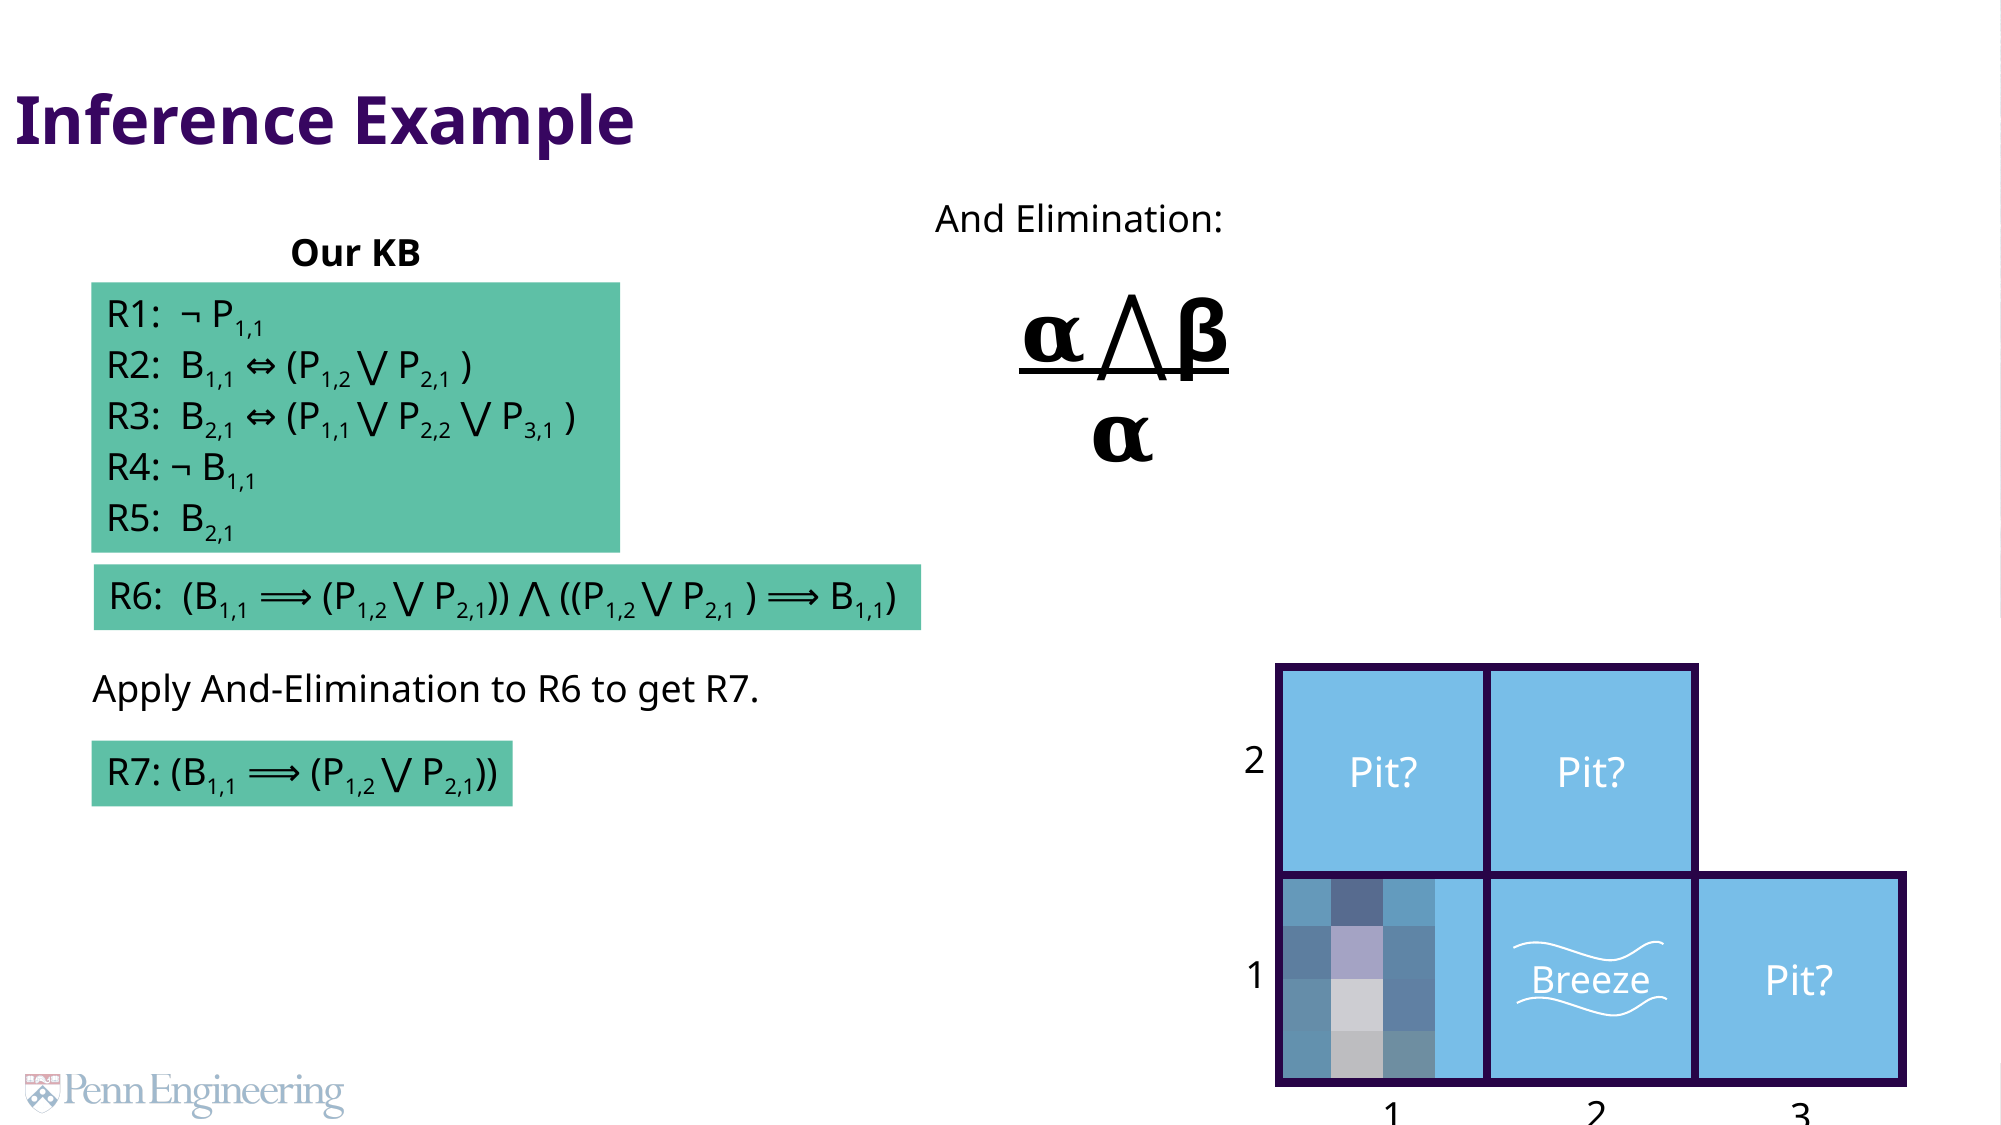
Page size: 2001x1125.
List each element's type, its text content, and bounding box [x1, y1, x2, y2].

text_box R6: (B1,1 ⟹ (P1,2 ⋁ P2,1)) ⋀ ((P1,2 ⋁ P2,1 ) ⟹ B1,1) [93, 564, 922, 631]
title Inference Example [0, 59, 1797, 187]
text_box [91, 221, 621, 525]
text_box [1229, 615, 2000, 1125]
table_cell ⋁ (or) [25, 1074, 351, 1119]
text_box 𝛂⋀β 𝛂 [1003, 271, 1244, 486]
text_box Apply And-Elimination to R6 to get R7. [77, 657, 775, 717]
text_box R7: (B1,1 ⟹ (P1,2 ⋁ P2,1)) [91, 740, 513, 807]
text_box And Elimination: [920, 187, 1239, 247]
